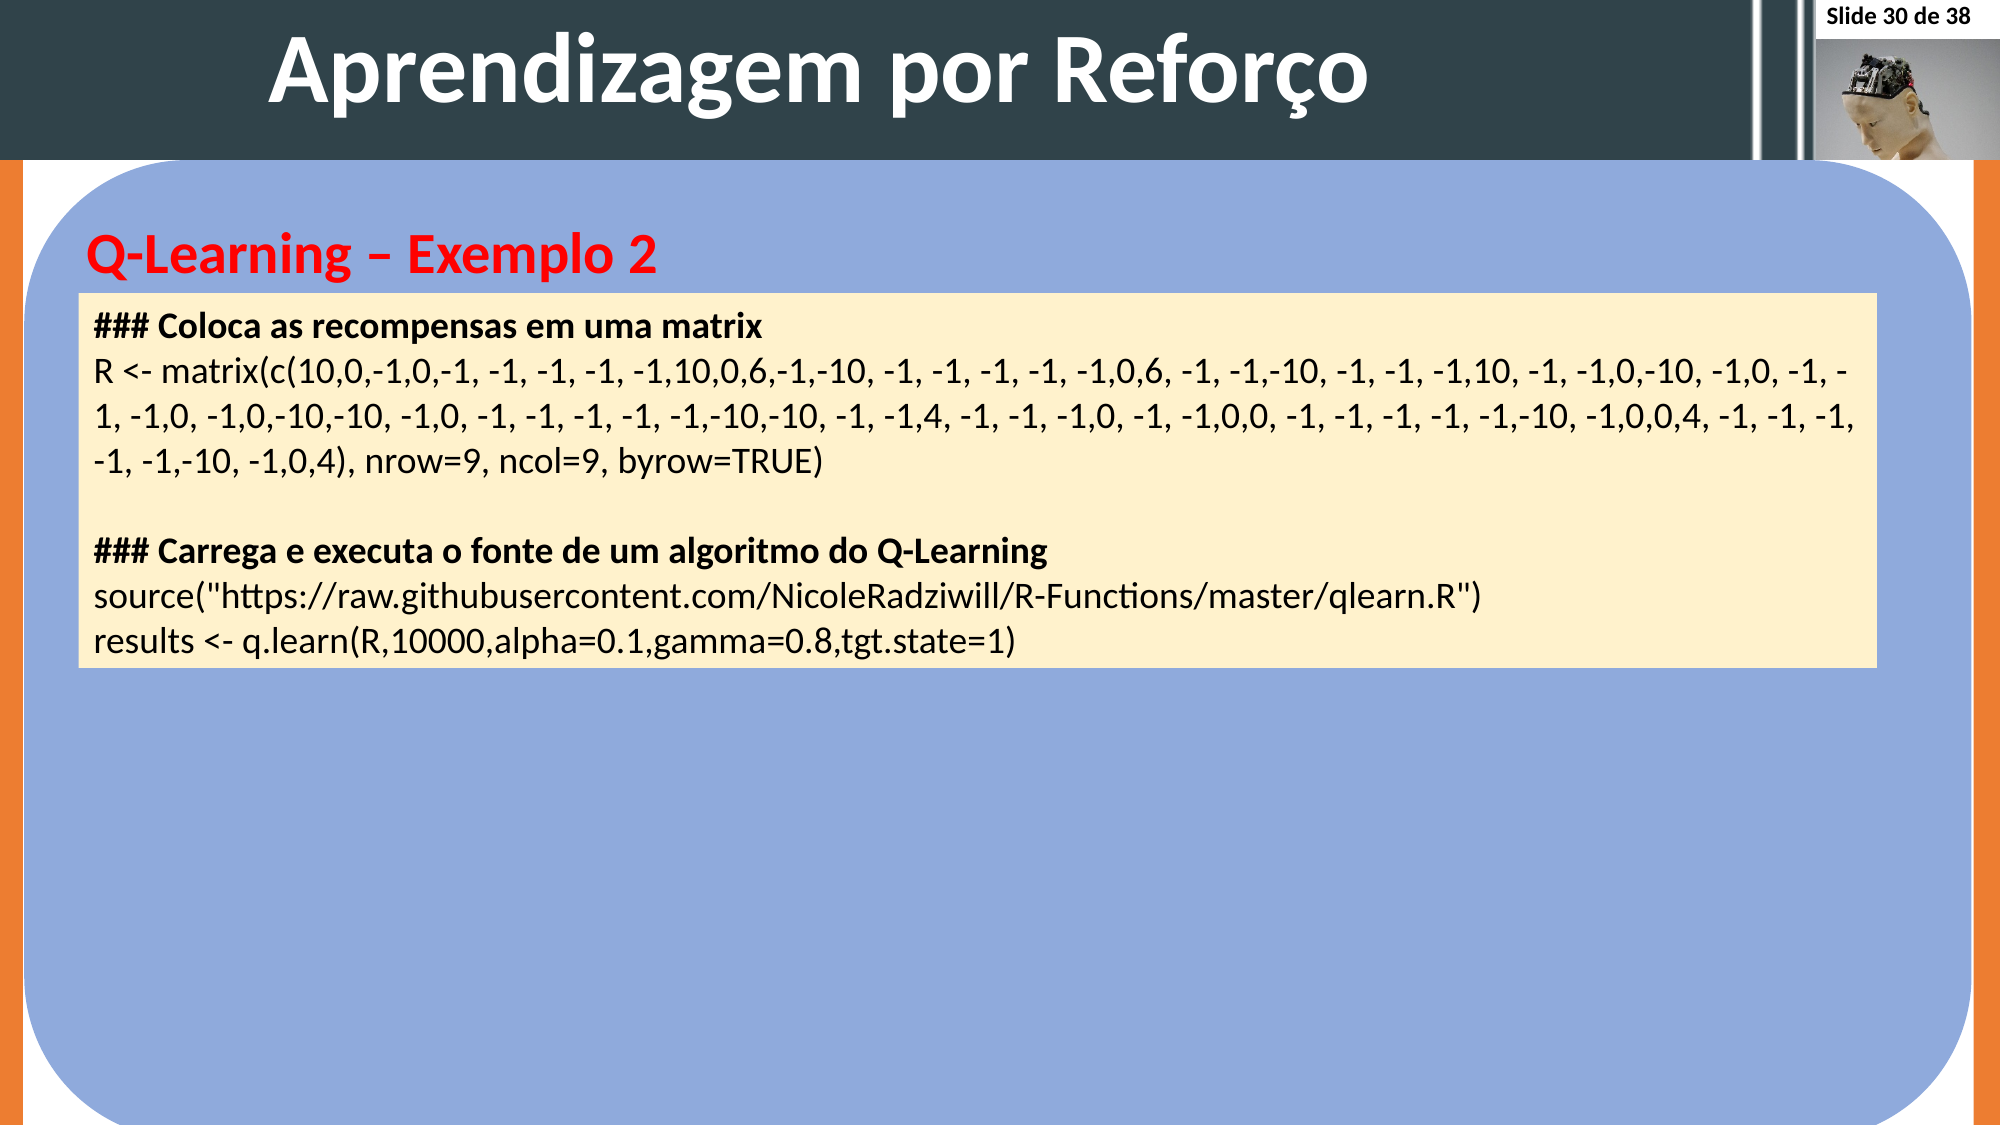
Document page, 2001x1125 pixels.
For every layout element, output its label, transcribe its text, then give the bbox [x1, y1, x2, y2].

text_box [22, 161, 156, 1125]
text_box [1826, 159, 1975, 1125]
picture [0, 0, 2000, 161]
text_box [1975, 160, 2000, 1125]
text_box [0, 161, 22, 1125]
text_box Q-Learning – Exemplo 2 [23, 159, 1973, 1125]
text_box ### Coloca as recompensas em uma matrix R <- matrix(c(10,0,-1,0,-1, -1, -1, -1, -1,10,0,6,-1,-10, -1, -1, -1, -1, -1,0,6, -1, -1,-10, -1, -1, -1,10, -1, -1,0,-10, -1,0, -1, -1, -1,0, -1,0,-10,-10, -1,0, -1, -1, -1, -1, -1,-10,-10, -1, -1,4, -1, -1, -1,0, -1, -1,0,0, -1, -1, -1, -1, -1,-10, -1,0,0,4, -1, -1, -1, -1, -1,-10, -1,0,4), nrow=9, ncol=9, byrow=TRUE) ### Carrega e executa o fonte de um algoritmo do Q-Learning source("https://raw.githubusercontent.com/NicoleRadziwill/R-Functions/master/qlearn.R") results <- q.learn(R,10000,alpha=0.1,gamma=0.8,tgt.state=1) [78, 293, 1877, 668]
